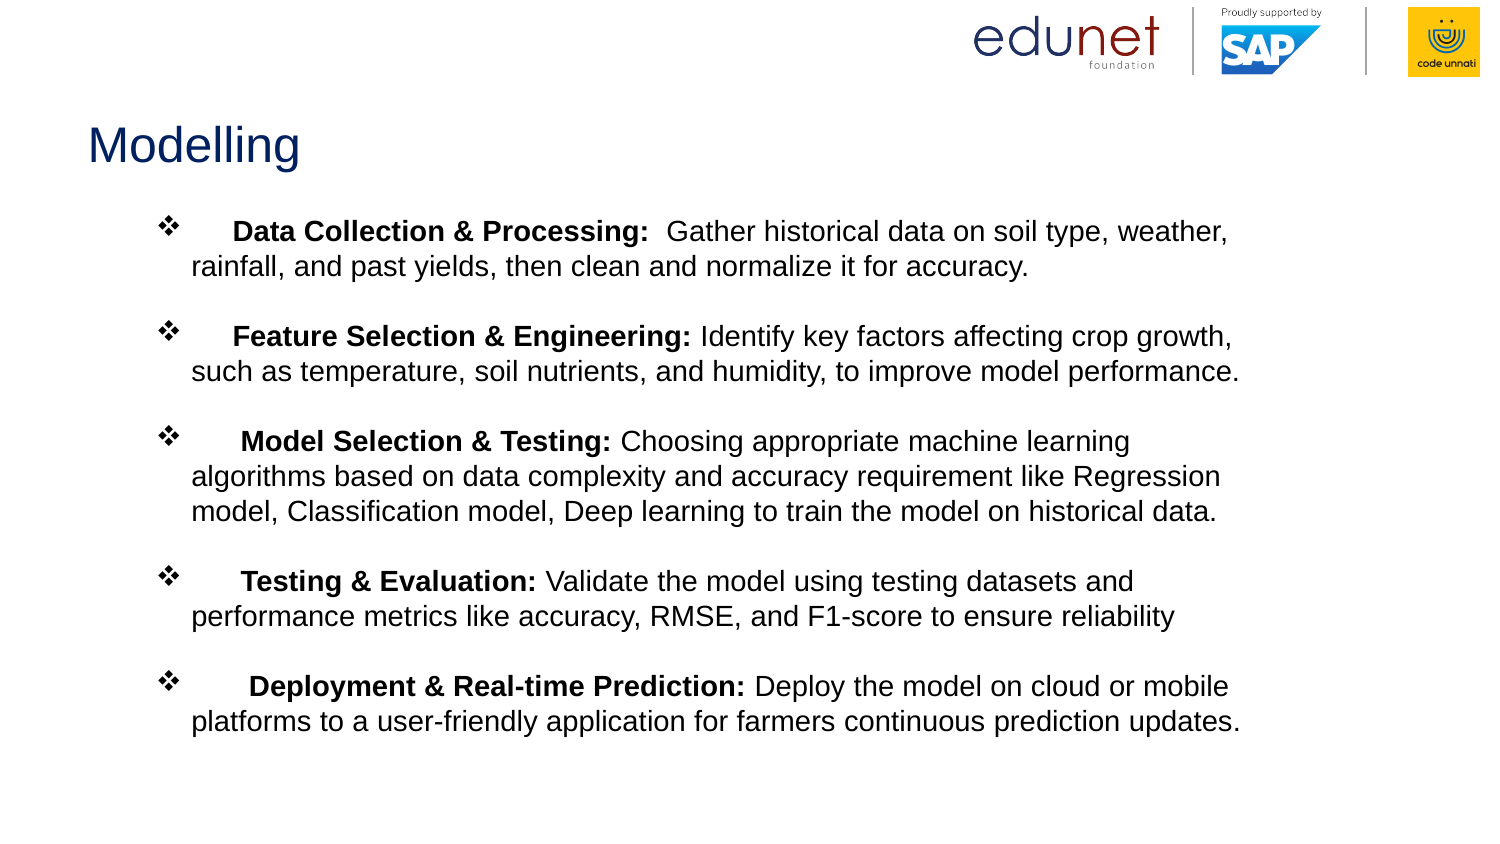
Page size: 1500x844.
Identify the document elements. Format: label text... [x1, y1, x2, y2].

text_box Data Collection & Processing: Gather historical data on soil type, weather, rainfall, and past yields, then clean and normalize it for accuracy. Feature Selection & Engineering: Identify key factors affecting crop growth, such as temperature, soil nutrients, and humidity, to improve model performance. Model Selection & Testing: Choosing appropriate machine learning algorithms based on data complexity and accuracy requirement like Regression model, Classification model, Deep learning to train the model on historical data. Testing & Evaluation: Validate the model using testing datasets and performance metrics like accuracy, RMSE, and F1-score to ensure reliability Deployment & Real-time Prediction: Deploy the model on cloud or mobile platforms to a user-friendly application for farmers continuous prediction updates. [141, 205, 1280, 745]
picture [1408, 7, 1480, 77]
title Modelling [72, 97, 1471, 191]
picture [966, 8, 1168, 76]
picture [1221, 8, 1322, 75]
